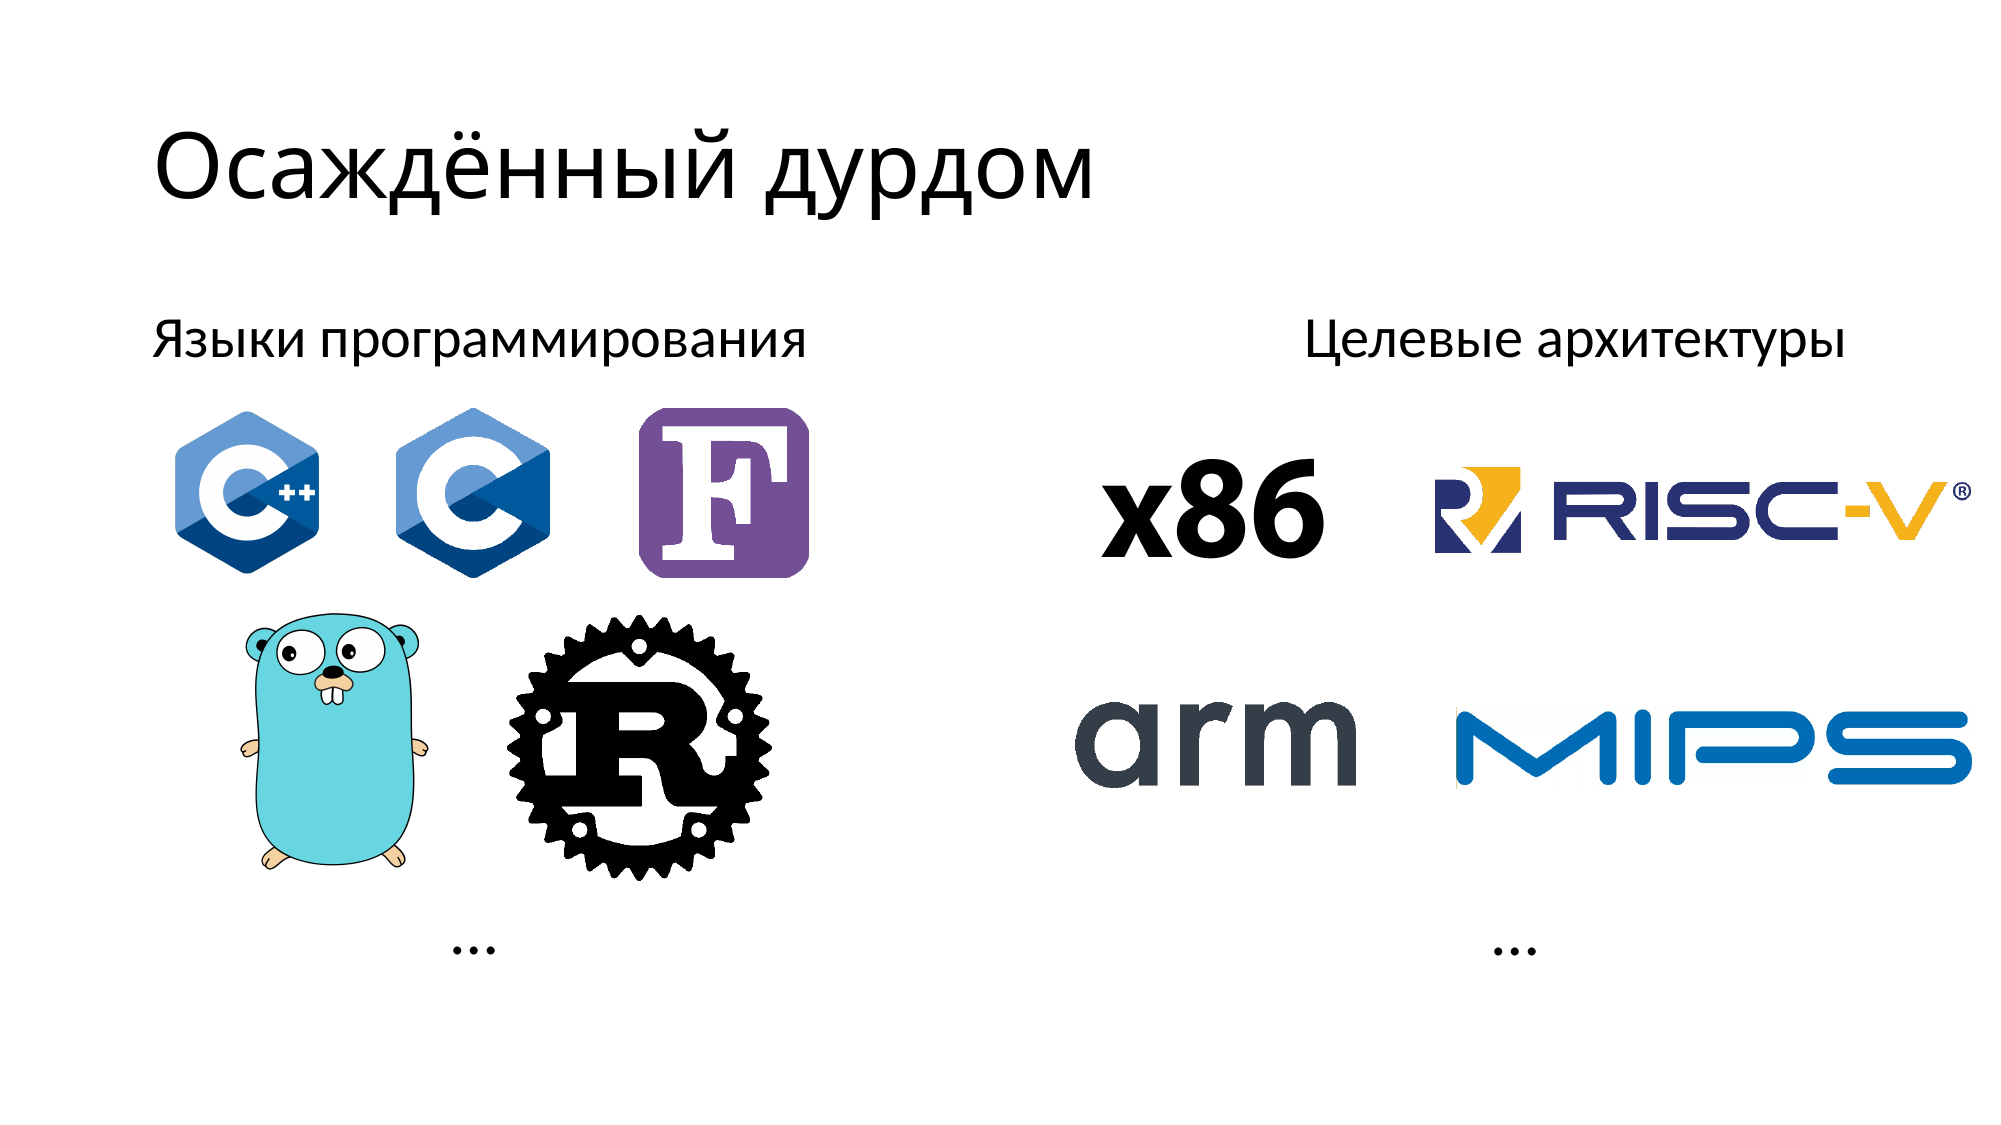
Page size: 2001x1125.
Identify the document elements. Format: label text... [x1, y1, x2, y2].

list Языки программирования [137, 299, 988, 1014]
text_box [65, 371, 809, 977]
list Целевые архитектуры [1012, 299, 1863, 1014]
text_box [1048, 336, 1976, 978]
title Осаждённый дурдом [137, 59, 1863, 278]
